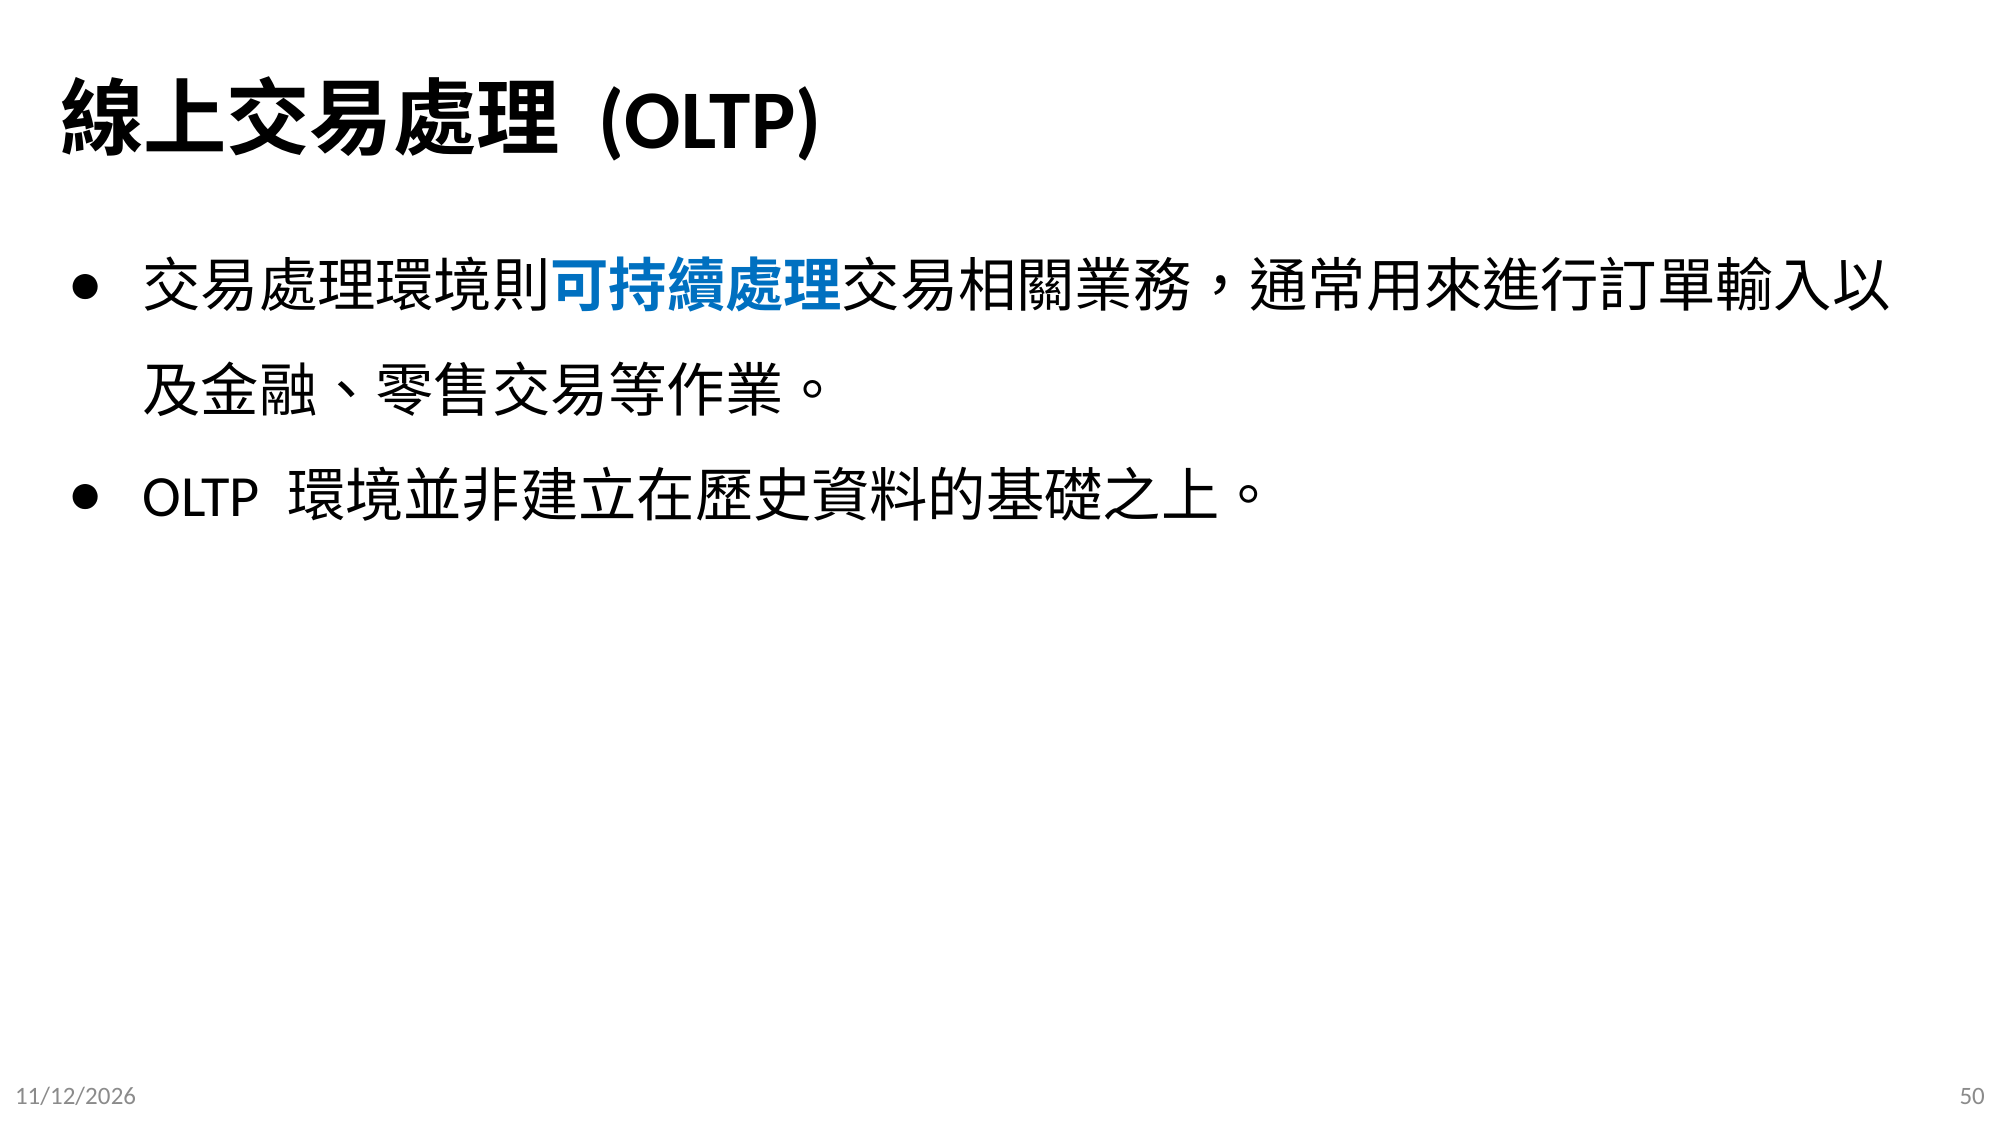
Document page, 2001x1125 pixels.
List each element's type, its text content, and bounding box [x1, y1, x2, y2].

slide_number 50 [1550, 1065, 2000, 1125]
list 交易處理環境則可持續處理交易相關業務，通常用來進行訂單輸入以及金融、零售交易等作業。 OLTP 環境並非建立在歷史資料的基礎之上。 [45, 206, 1950, 1000]
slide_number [0, 1065, 450, 1125]
title 線上交易處理 (OLTP) [45, 50, 1950, 193]
